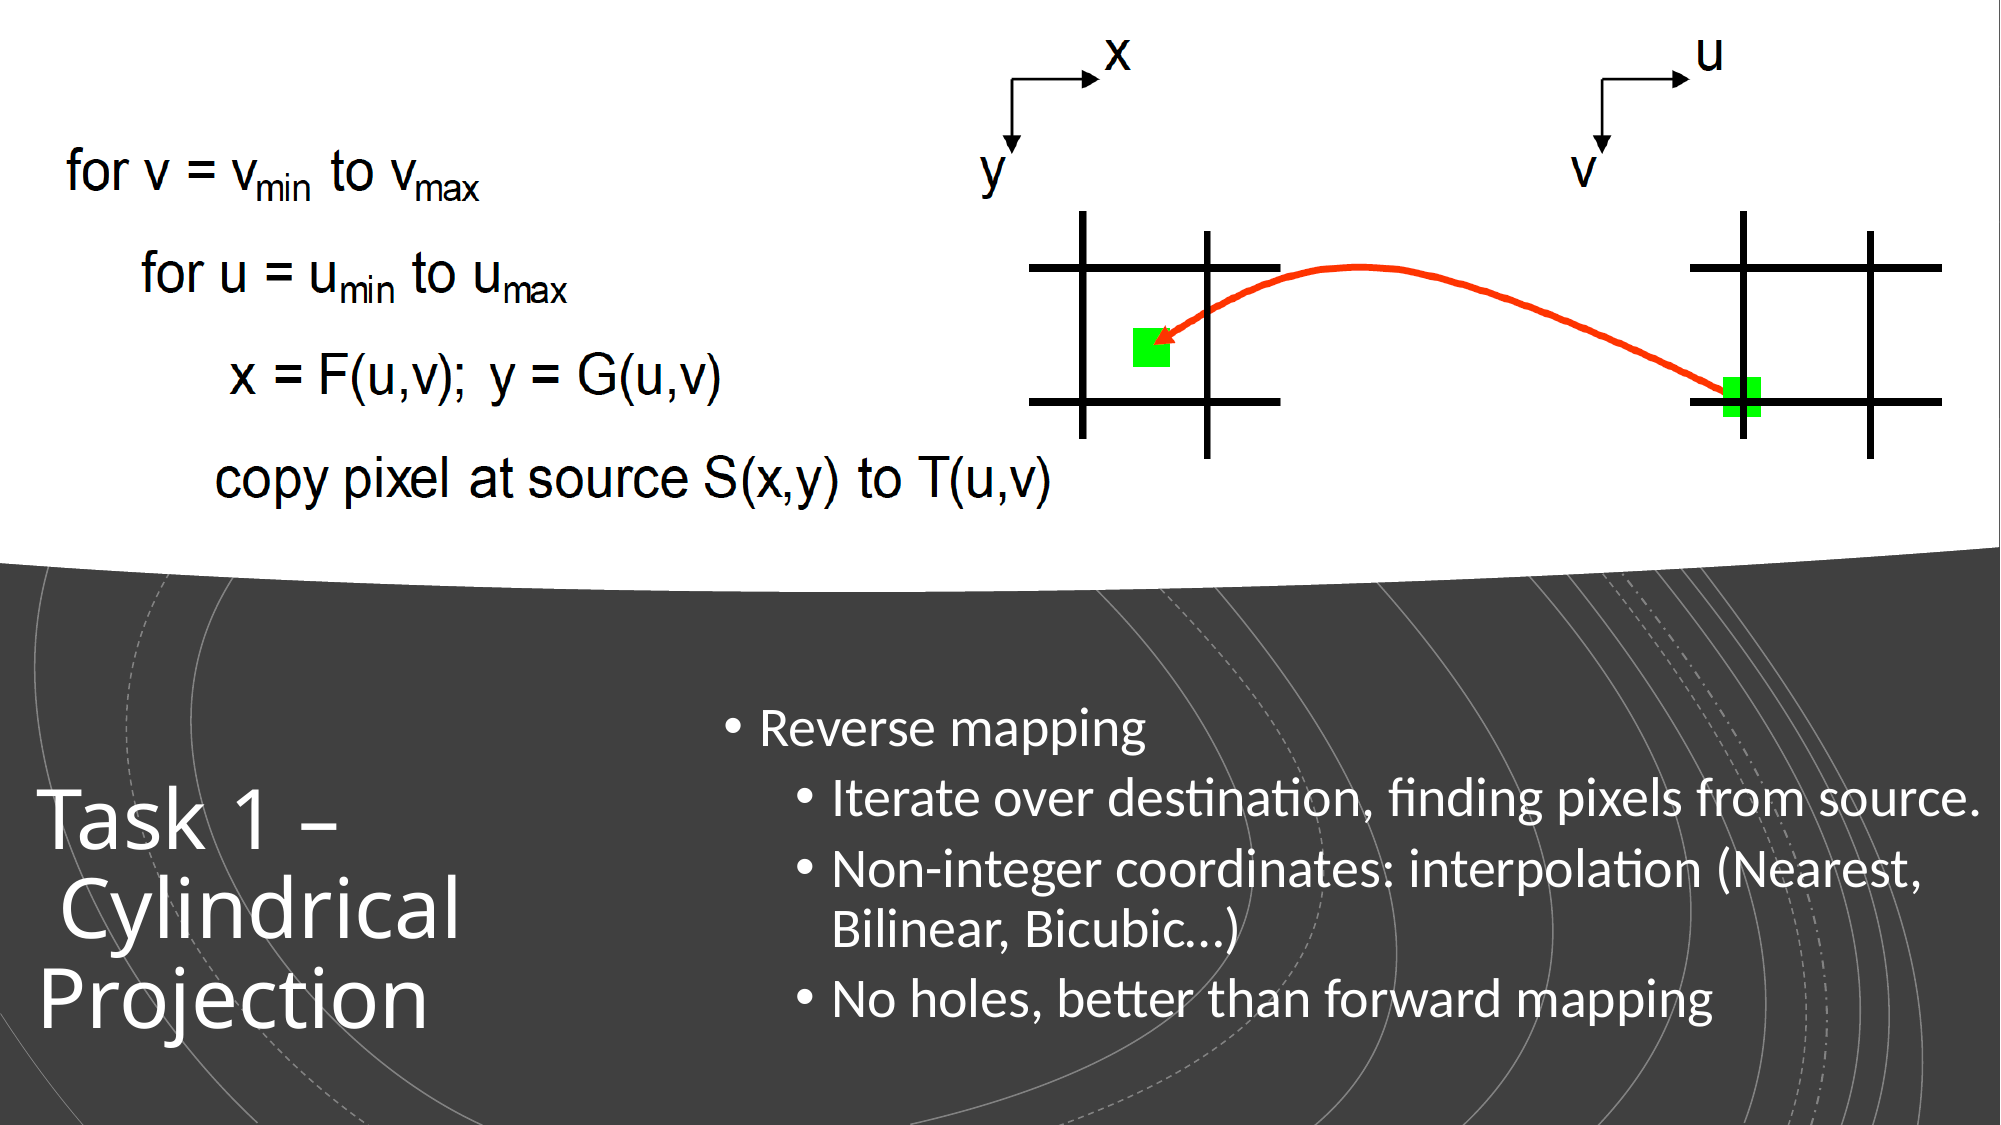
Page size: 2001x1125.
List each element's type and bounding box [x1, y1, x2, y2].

picture [0, 0, 2000, 592]
text_box [0, 592, 1999, 1125]
